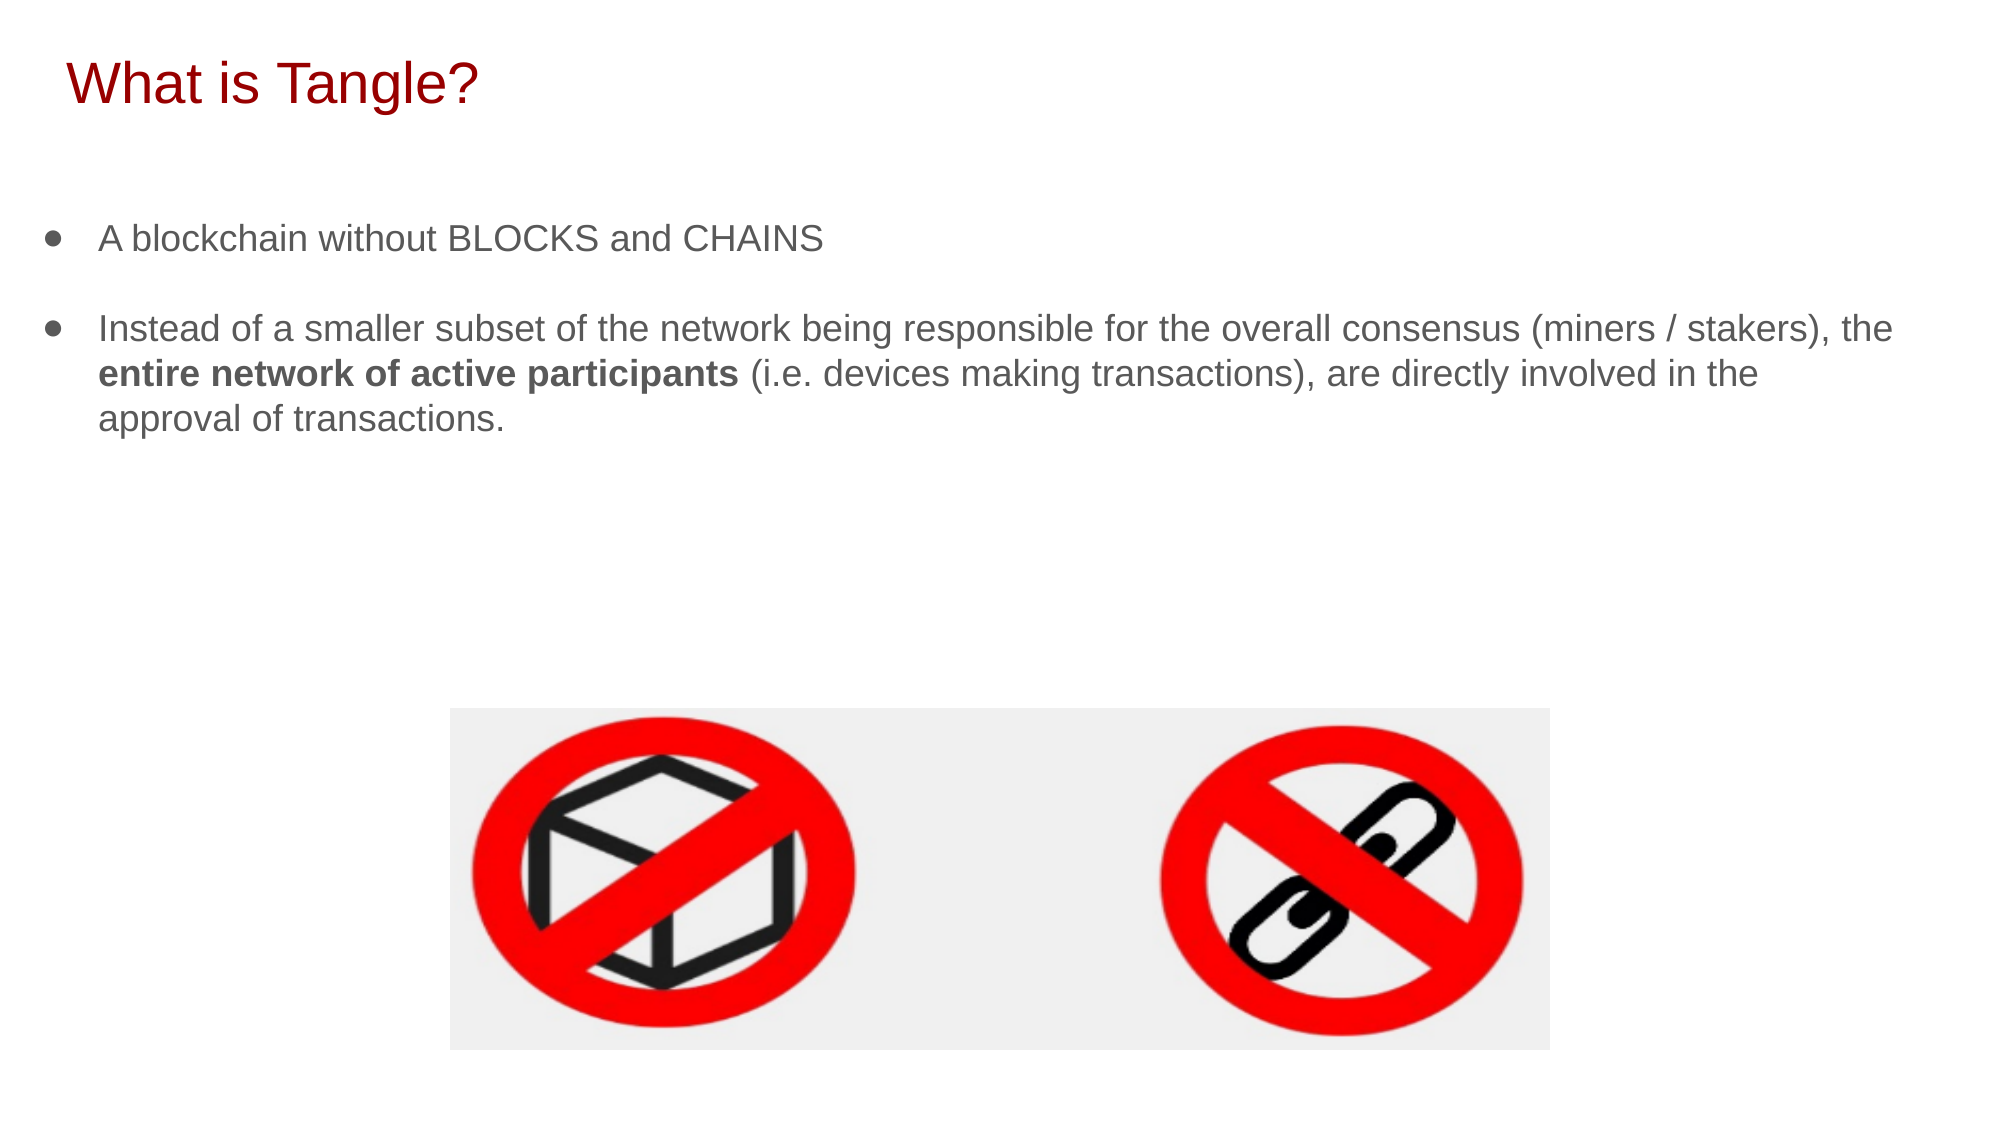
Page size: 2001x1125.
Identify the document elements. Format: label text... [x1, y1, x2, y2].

text_box A blockchain without BLOCKS and CHAINS Instead of a smaller subset of the network being responsible for the overall consensus (miners / stakers), the entire network of active participants (i.e. devices making transactions), are directly involved in the approval of transactions. [8, 151, 1915, 900]
picture [449, 708, 1551, 1050]
text_box What is Tangle? [51, 30, 1915, 151]
